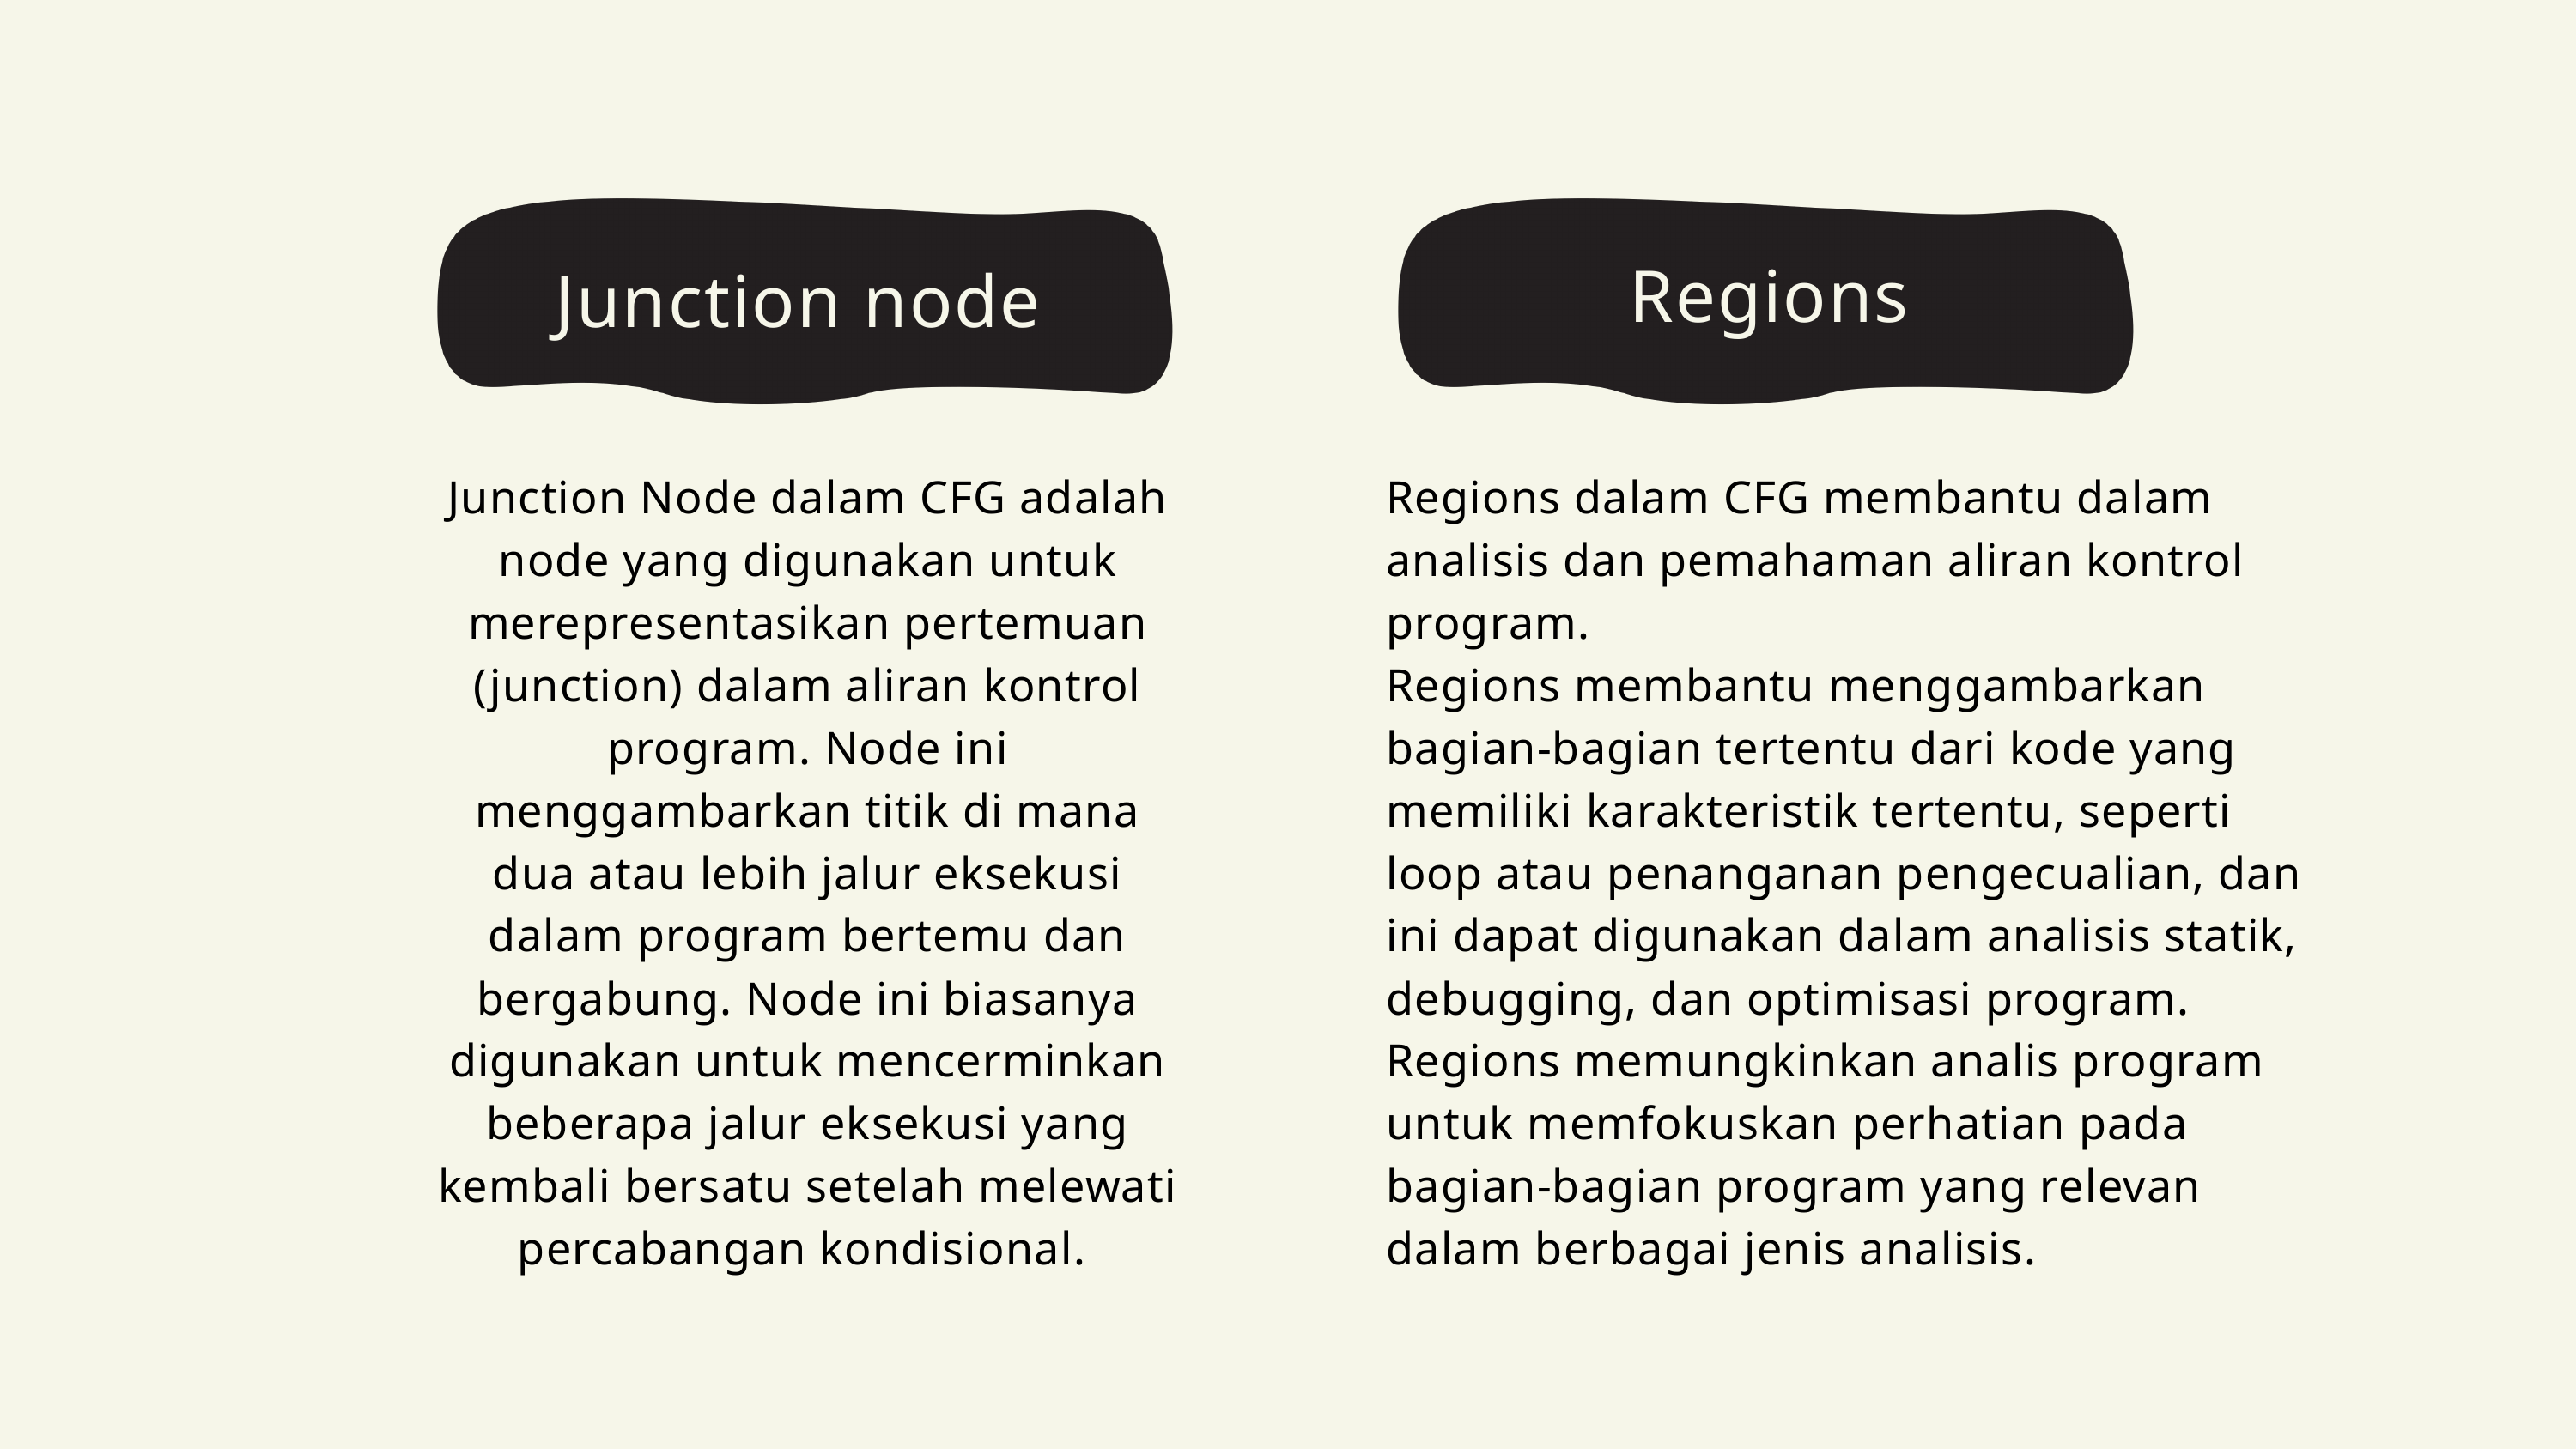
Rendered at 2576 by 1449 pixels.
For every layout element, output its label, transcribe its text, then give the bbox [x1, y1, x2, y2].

text_box [1387, 191, 2153, 410]
text_box Regions dalam CFG membantu dalam analisis dan pemahaman aliran kontrol program. Regions membantu menggambarkan bagian-bagian tertentu dari kode yang memiliki karakteristik tertentu, seperti loop atau penanganan pengecualian, dan ini dapat digunakan dalam analisis statik, debugging, dan optimisasi program. Regions memungkinkan analis program untuk memfokuskan perhatian pada bagian-bagian program yang relevan dalam berbagai jenis analisis. [1386, 459, 2315, 1275]
text_box Junction node [458, 241, 1158, 343]
text_box Junction Node dalam CFG adalah node yang digunakan untuk merepresentasikan pertemuan (junction) dalam aliran kontrol program. Node ini menggambarkan titik di mana dua atau lebih jalur eksekusi dalam program bertemu dan bergabung. Node ini biasanya digunakan untuk mencerminkan beberapa jalur eksekusi yang kembali bersatu setelah melewati percabangan kondisional. [434, 459, 1182, 1275]
text_box [426, 191, 1192, 410]
text_box Regions [1386, 236, 2152, 337]
